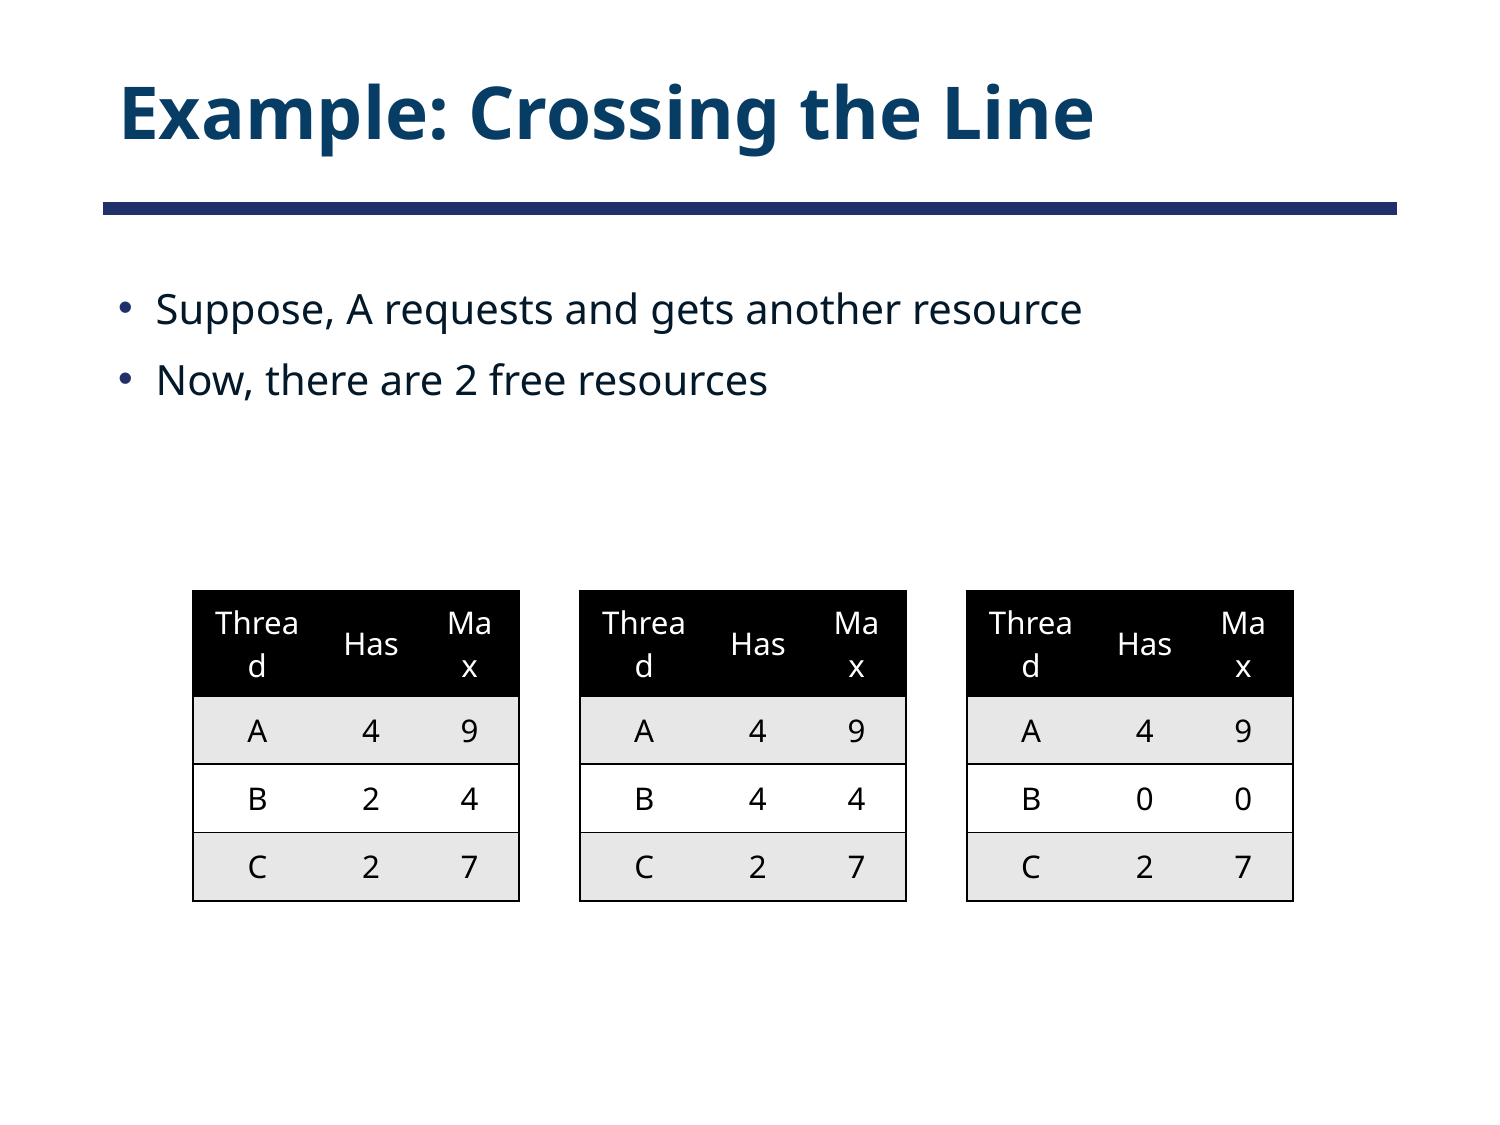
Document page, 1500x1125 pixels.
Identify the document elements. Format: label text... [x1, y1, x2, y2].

table_header Max [420, 592, 518, 695]
table_header Thread [194, 592, 322, 695]
table_cell 4 [420, 765, 518, 832]
table_cell C [968, 833, 1096, 900]
table_cell B [194, 765, 322, 832]
table_header Thread [581, 592, 709, 695]
table_cell 2 [322, 765, 420, 832]
table_cell B [968, 765, 1096, 832]
table_header Max [1194, 592, 1292, 695]
table_cell 4 [709, 765, 807, 832]
list Suppose, A requests and gets another resource Now, there are 2 free resources [103, 275, 1397, 1091]
table_cell C [194, 833, 322, 900]
table_cell C [581, 833, 709, 900]
table_cell A [968, 697, 1096, 763]
table_header Max [807, 592, 905, 695]
table_cell 7 [1194, 833, 1292, 900]
table_cell 0 [1194, 765, 1292, 832]
table_cell 7 [807, 833, 905, 900]
table_cell 2 [322, 833, 420, 900]
table_cell A [581, 697, 709, 763]
table_header Thread [968, 592, 1096, 695]
table_cell A [194, 697, 322, 763]
table_cell 4 [1096, 697, 1194, 763]
table_cell 7 [420, 833, 518, 900]
table_cell 4 [322, 697, 420, 763]
table_cell 2 [1096, 833, 1194, 900]
table_cell 0 [1096, 765, 1194, 832]
table_cell B [581, 765, 709, 832]
table_header Has [1096, 592, 1194, 695]
table_cell 2 [709, 833, 807, 900]
table_cell 9 [1194, 697, 1292, 763]
table_cell 4 [807, 765, 905, 832]
table_cell 9 [807, 697, 905, 763]
table_header Has [709, 592, 807, 695]
table_cell 9 [420, 697, 518, 763]
title Example: Crossing the Line [103, 34, 1397, 197]
table_header Has [322, 592, 420, 695]
table_cell 4 [709, 697, 807, 763]
